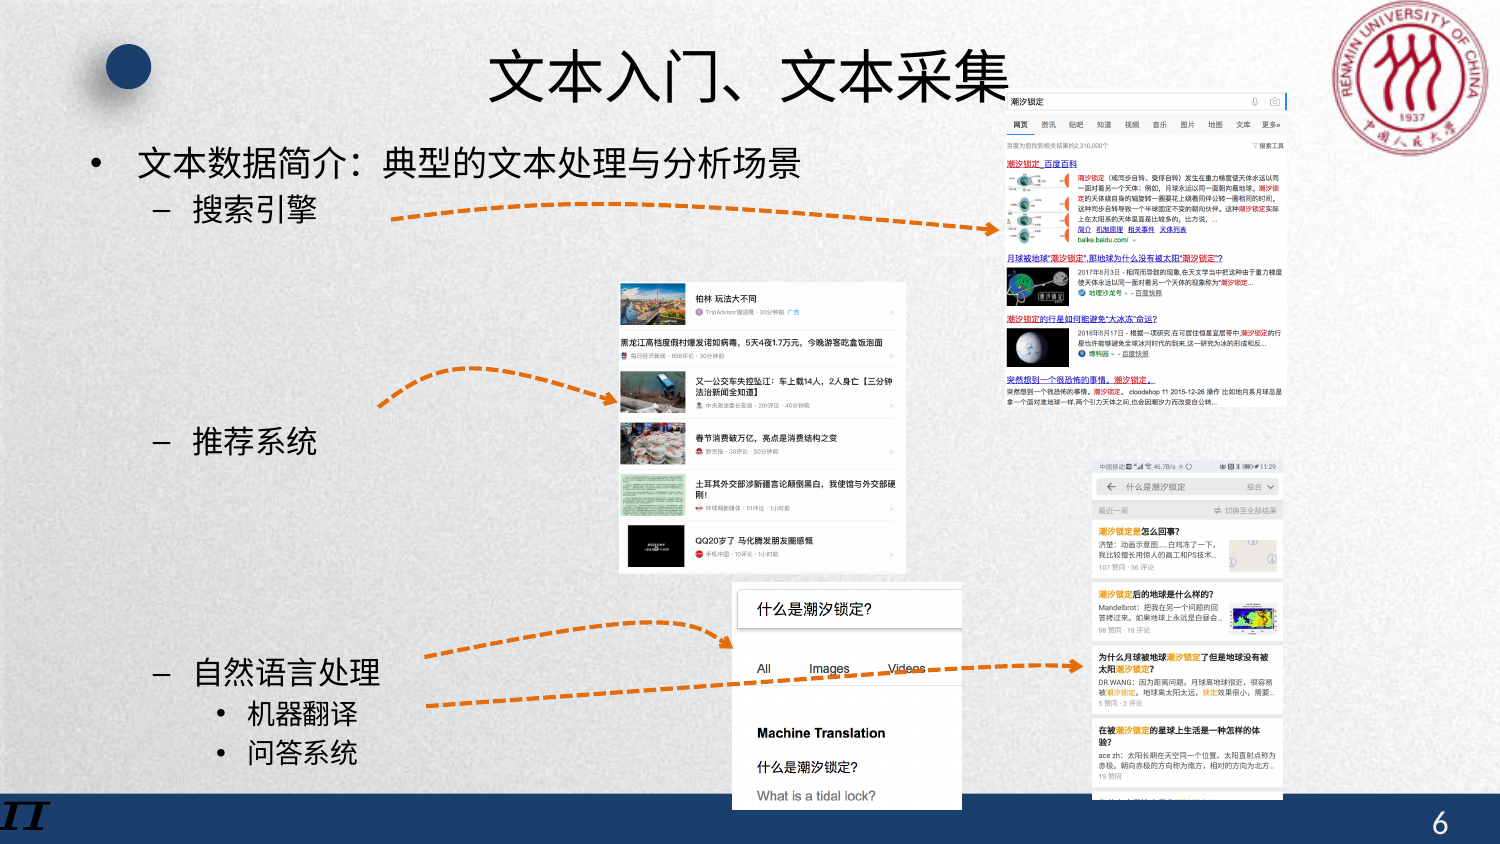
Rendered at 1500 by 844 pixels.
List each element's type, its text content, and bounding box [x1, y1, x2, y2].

text_box [967, 658, 1084, 674]
text_box [377, 366, 614, 409]
text_box [390, 201, 999, 237]
picture [0, 0, 1500, 810]
title 文本入门、文本采集 [75, 33, 1425, 116]
text_box [424, 620, 727, 660]
list 文本数据简介：典型的文本处理与分析场景 搜索引擎 推荐系统 自然语言处理 机器翻译 问答系统 [75, 134, 1425, 781]
text_box [425, 682, 727, 709]
